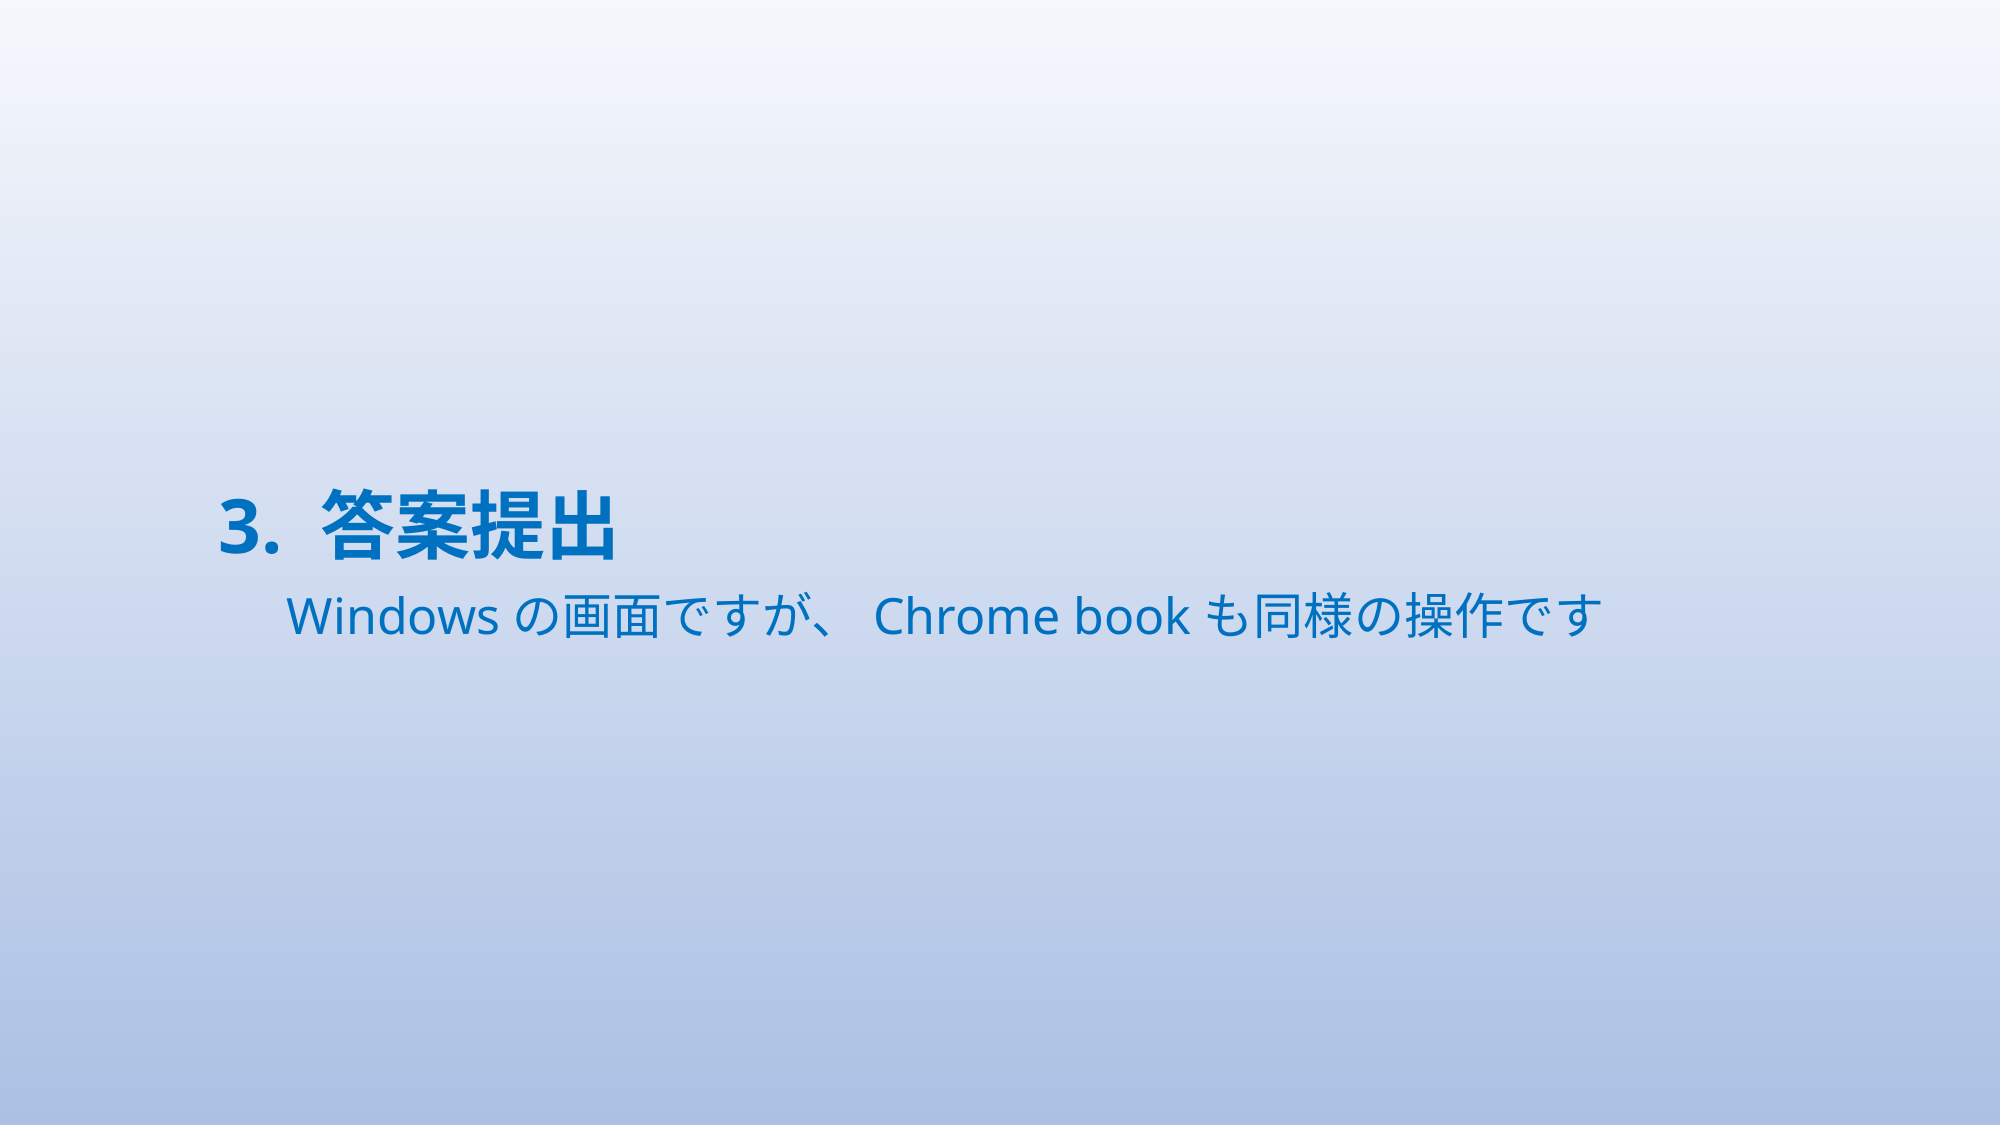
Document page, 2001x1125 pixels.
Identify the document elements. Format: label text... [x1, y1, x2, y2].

text_box Windowsの画面ですが、Chrome bookも同様の操作です [271, 576, 1619, 652]
text_box 3. 答案提出 [203, 470, 636, 576]
